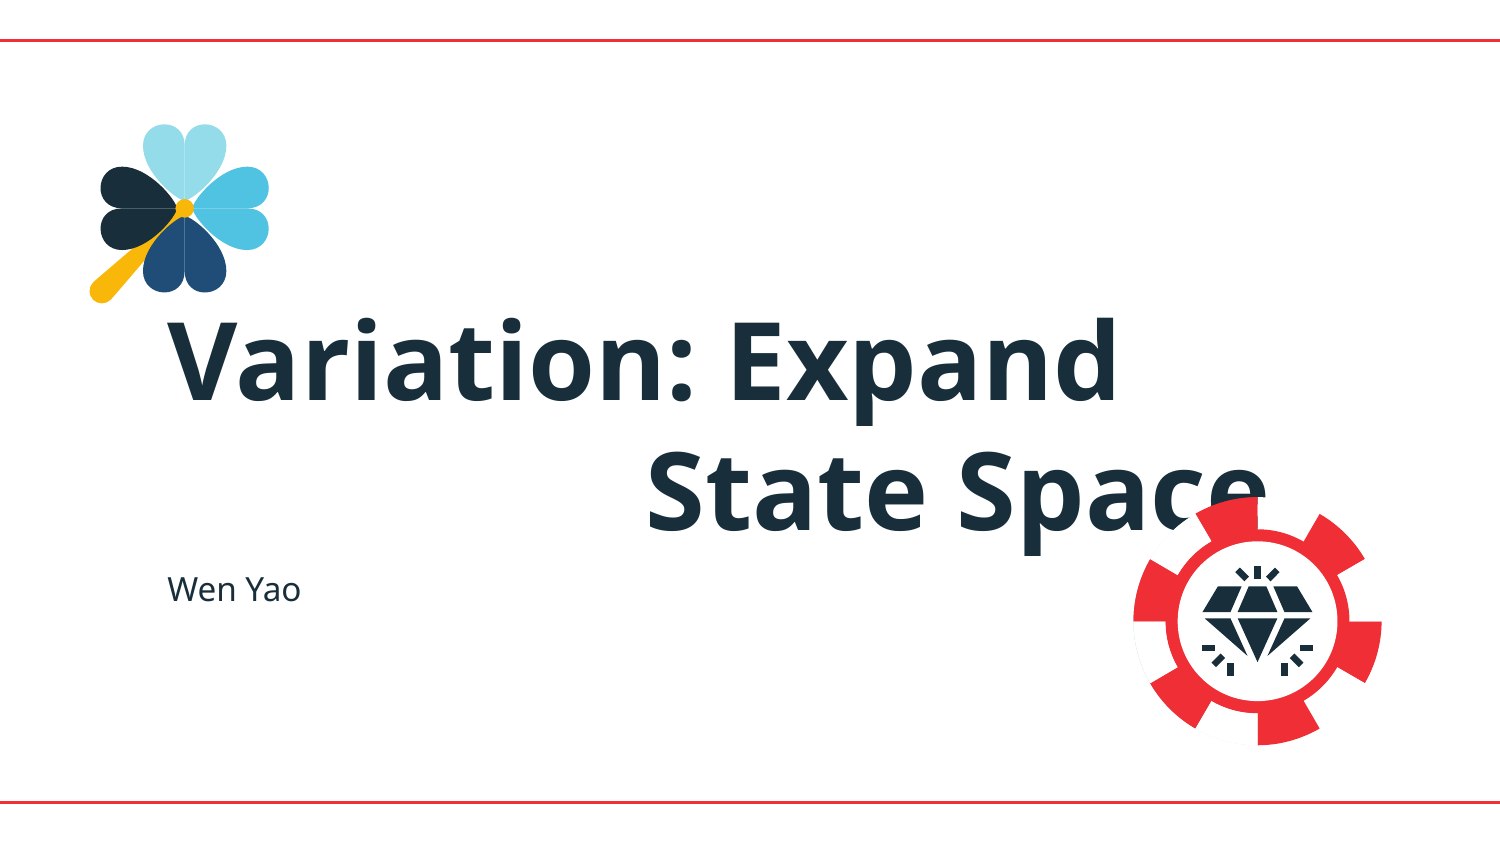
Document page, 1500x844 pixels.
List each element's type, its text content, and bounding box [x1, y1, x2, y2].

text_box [1202, 565, 1313, 677]
title Variation: Expand State Space [152, 158, 1382, 686]
subtitle Wen Yao [152, 552, 1056, 629]
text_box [88, 123, 278, 304]
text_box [1133, 496, 1382, 746]
